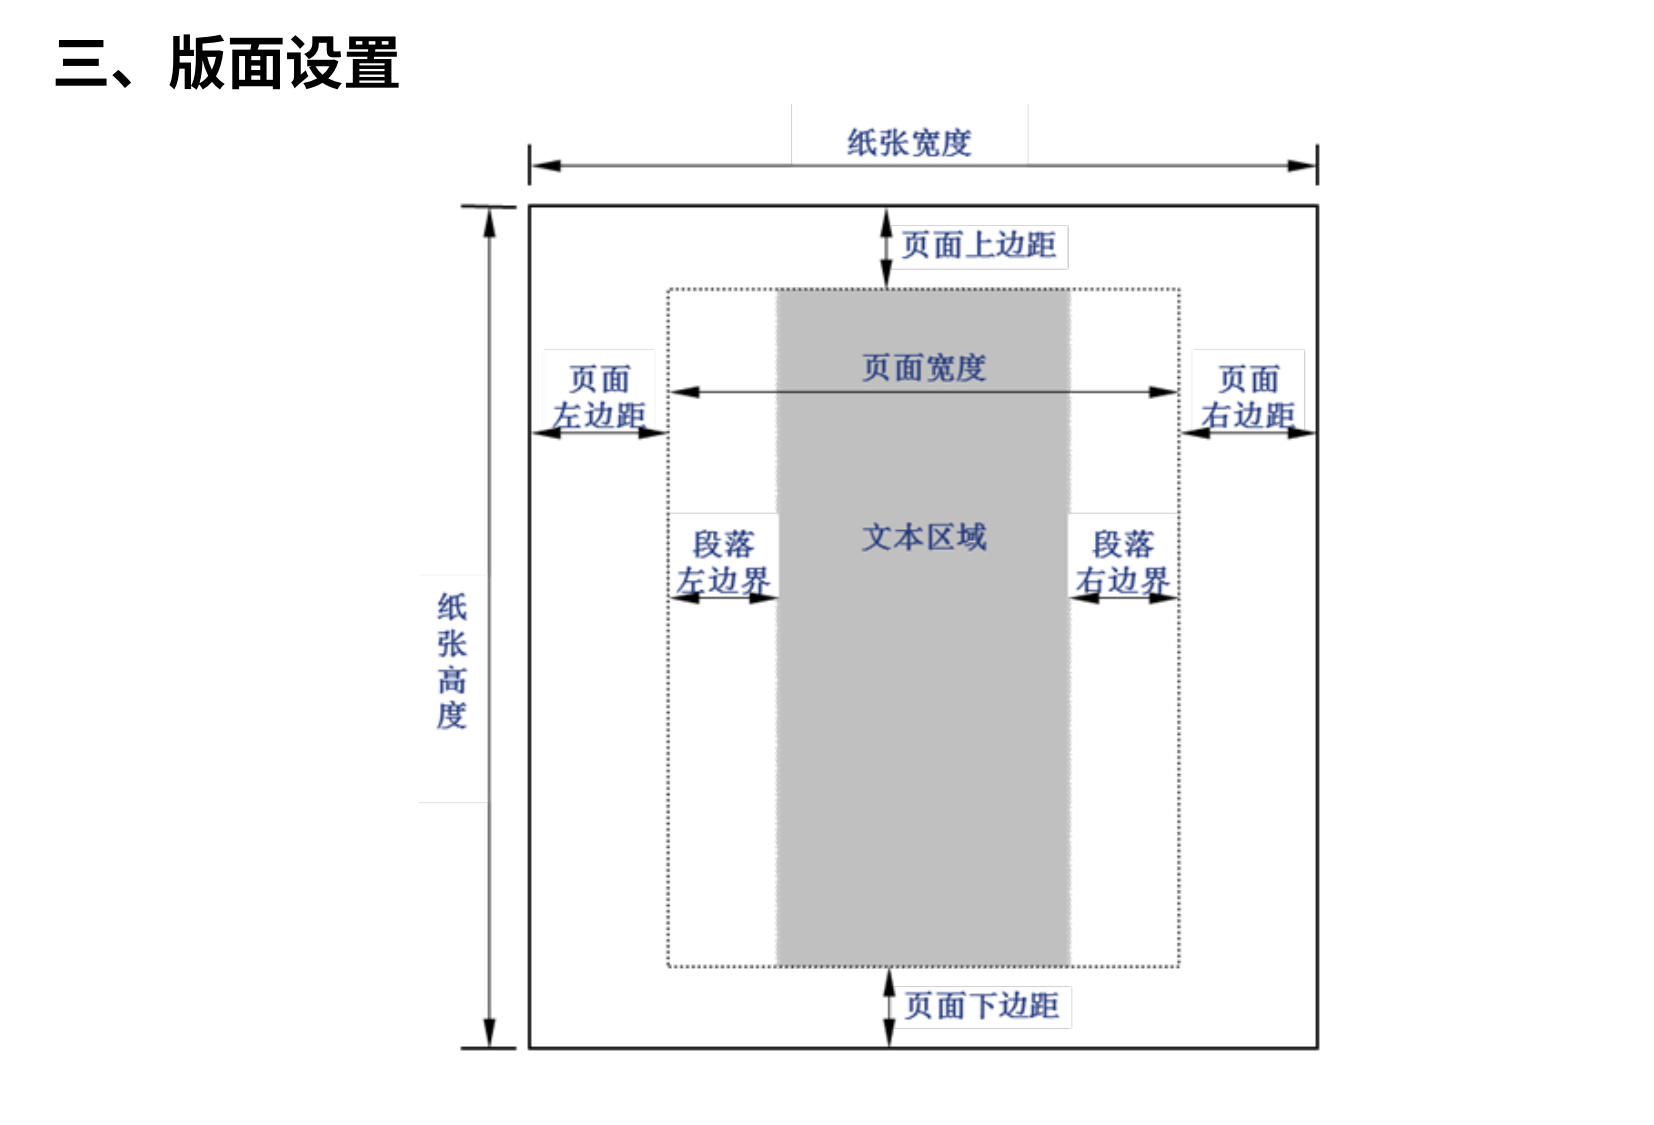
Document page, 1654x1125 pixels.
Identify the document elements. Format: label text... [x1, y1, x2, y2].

text_box 三、版面设置 [37, 19, 417, 104]
picture [418, 104, 1347, 1079]
